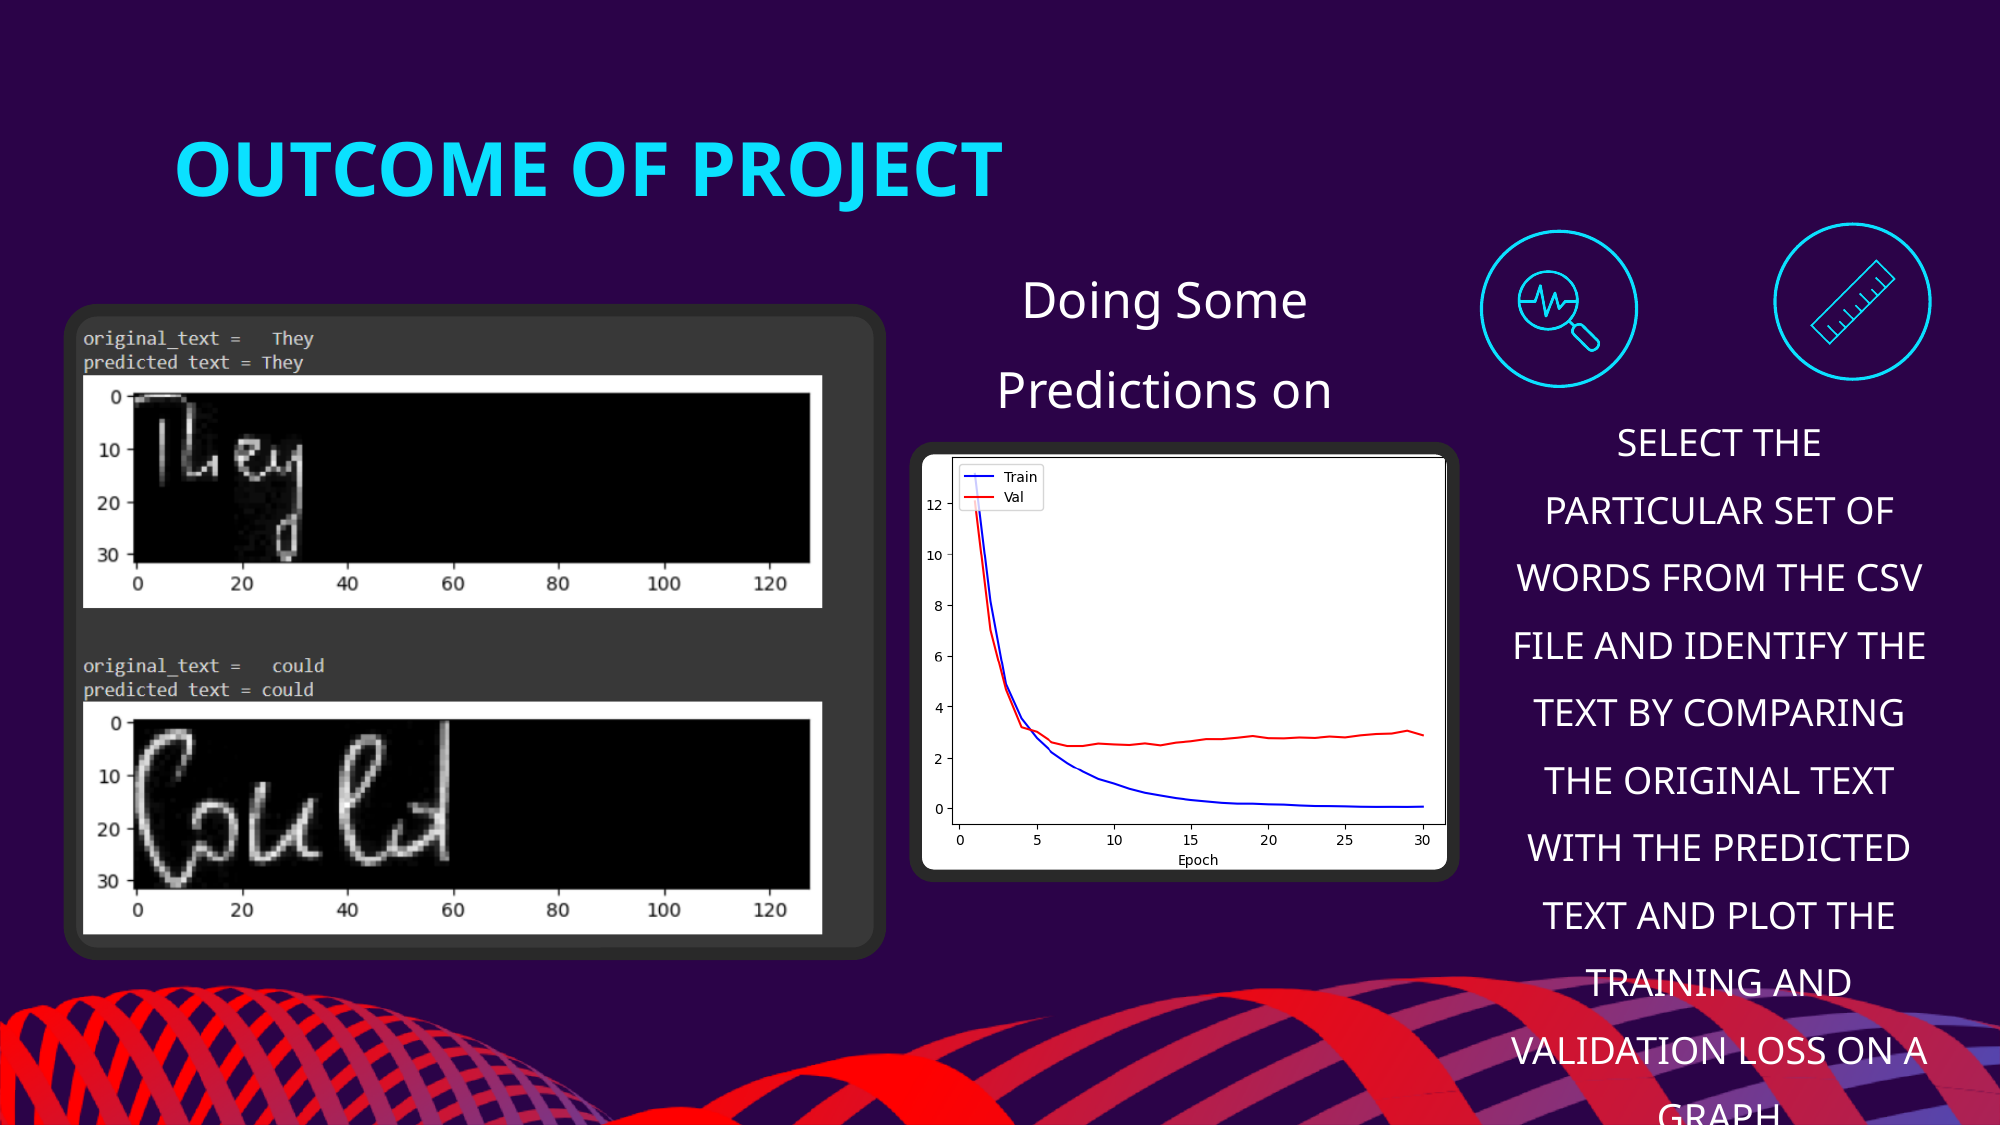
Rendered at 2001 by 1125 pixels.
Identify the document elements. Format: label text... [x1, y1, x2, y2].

text_box [1481, 231, 1637, 387]
text_box Doing Some Predictions on Test Data [941, 231, 1389, 414]
list SELECT THE PARTICULAR SET OF WORDS FROM THE CSV FILE AND IDENTIFY THE TEXT BY COMPARING THE ORIGINAL TEXT WITH THE PREDICTED TEXT AND PLOT THE TRAINING AND VALIDATION LOSS ON A GRAPH [1489, 389, 1950, 887]
text_box [1774, 224, 1931, 380]
title OUTCOME OF PROJECT [158, 124, 1049, 220]
picture [0, 0, 2000, 1125]
